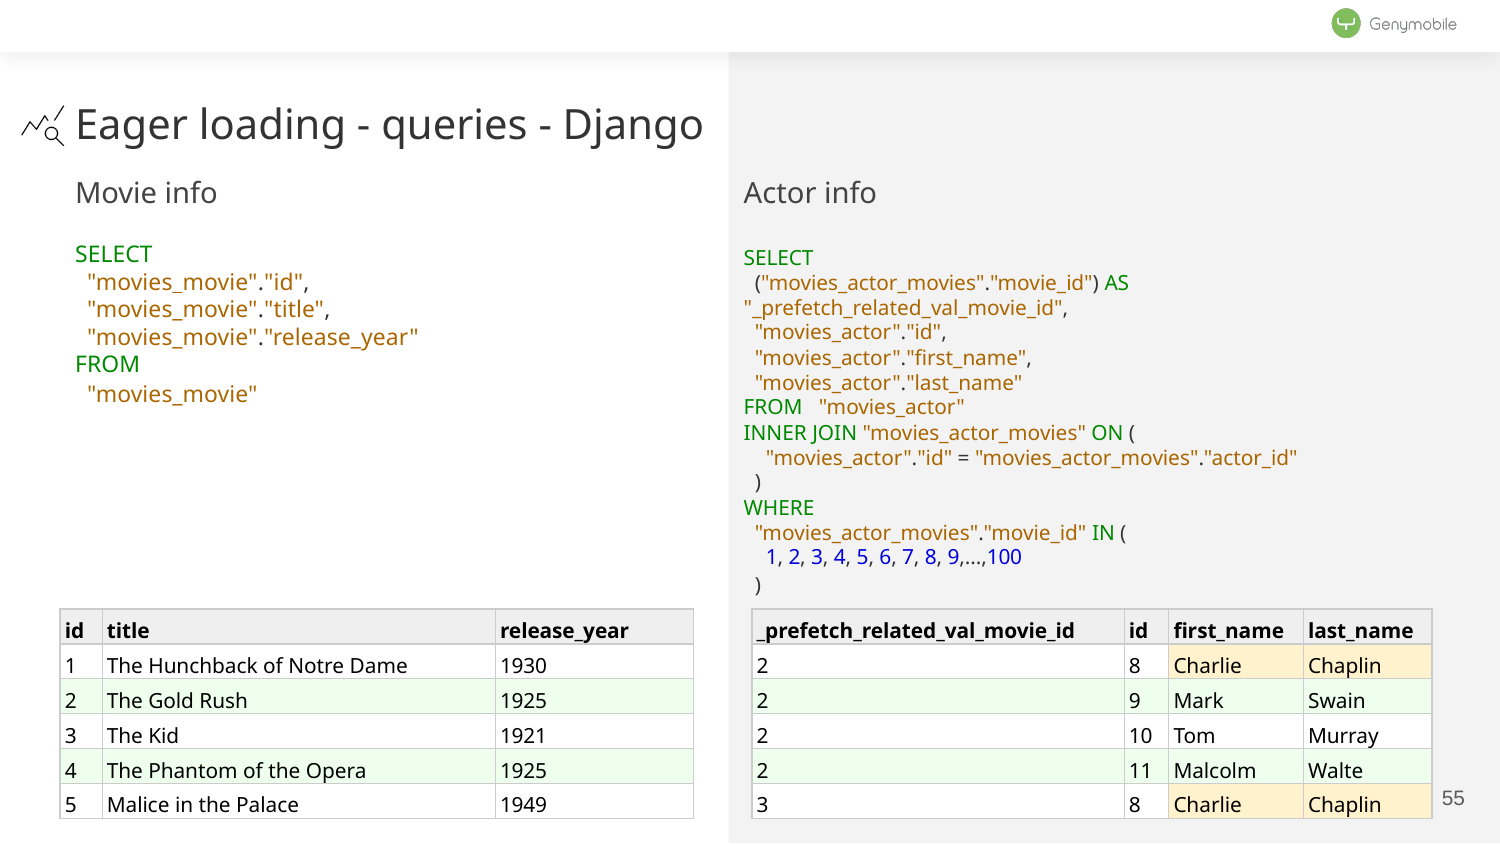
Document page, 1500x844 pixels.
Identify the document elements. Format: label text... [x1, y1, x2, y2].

table_cell 2 [753, 645, 1124, 678]
text_box [728, 60, 1500, 844]
table_cell 1 [61, 645, 102, 678]
text_box Actor info [728, 159, 917, 225]
table_cell Malice in the Palace [103, 784, 495, 818]
table_cell 5 [61, 784, 102, 818]
table_header id [1125, 610, 1168, 643]
table_cell 1930 [496, 645, 693, 678]
table_header release_year [496, 610, 693, 643]
table_cell 1949 [496, 784, 693, 818]
text_box SELECT ("movies_actor_movies"."movie_id") AS "_prefetch_related_val_movie_id", "movies_actor"."id", "movies_actor"."first_name", "movies_actor"."last_name" FROM "movies_actor" INNER JOIN "movies_actor_movies" ON ( "movies_actor"."id" = "movies_actor_movies"."actor_id" ) WHERE "movies_actor_movies"."movie_id" IN ( 1, 2, 3, 4, 5, 6, 7, 8, 9,...,100 ) [728, 229, 1420, 612]
text_box SELECT "movies_movie"."id", "movies_movie"."title", "movies_movie"."release_year" FROM "movies_movie" [60, 224, 455, 423]
slide_number ‹#› [1389, 764, 1480, 830]
table_cell Murray [1304, 714, 1431, 748]
table_cell Malcolm [1169, 749, 1303, 783]
text_box Eager loading - queries - Django [60, 90, 735, 160]
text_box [0, 0, 1500, 53]
table_cell 3 [61, 714, 102, 748]
table_cell Chaplin [1304, 784, 1431, 818]
table_cell 11 [1125, 749, 1168, 783]
table_cell The Hunchback of Notre Dame [103, 645, 495, 678]
table_cell The Gold Rush [103, 679, 495, 713]
table_cell 2 [753, 714, 1124, 748]
table_cell Chaplin [1304, 645, 1431, 678]
picture [16, 99, 68, 151]
table_cell 1925 [496, 679, 693, 713]
table_cell 2 [753, 749, 1124, 783]
table_cell 10 [1125, 714, 1168, 748]
table_cell 3 [753, 784, 1124, 818]
table_cell 2 [753, 679, 1124, 713]
table_cell 1921 [496, 714, 693, 748]
table_cell 2 [61, 679, 102, 713]
table_cell Walte [1304, 749, 1431, 783]
table_header first_name [1169, 610, 1303, 643]
table_header _prefetch_related_val_movie_id [753, 610, 1124, 643]
table_cell 8 [1125, 645, 1168, 678]
text_box Movie info [60, 159, 249, 224]
table_header last_name [1304, 610, 1431, 643]
table_cell 4 [61, 749, 102, 783]
table_cell The Kid [103, 714, 495, 748]
table_cell Tom [1169, 714, 1303, 748]
table_cell Swain [1304, 679, 1431, 713]
table_cell 1925 [496, 749, 693, 783]
table_header title [103, 610, 495, 643]
table_header id [61, 610, 102, 643]
table_cell Mark [1169, 679, 1303, 713]
table_cell 8 [1125, 784, 1168, 818]
table_cell Charlie [1169, 645, 1303, 678]
table_cell Charlie [1169, 784, 1303, 818]
table_cell The Phantom of the Opera [103, 749, 495, 783]
table_cell 9 [1125, 679, 1168, 713]
